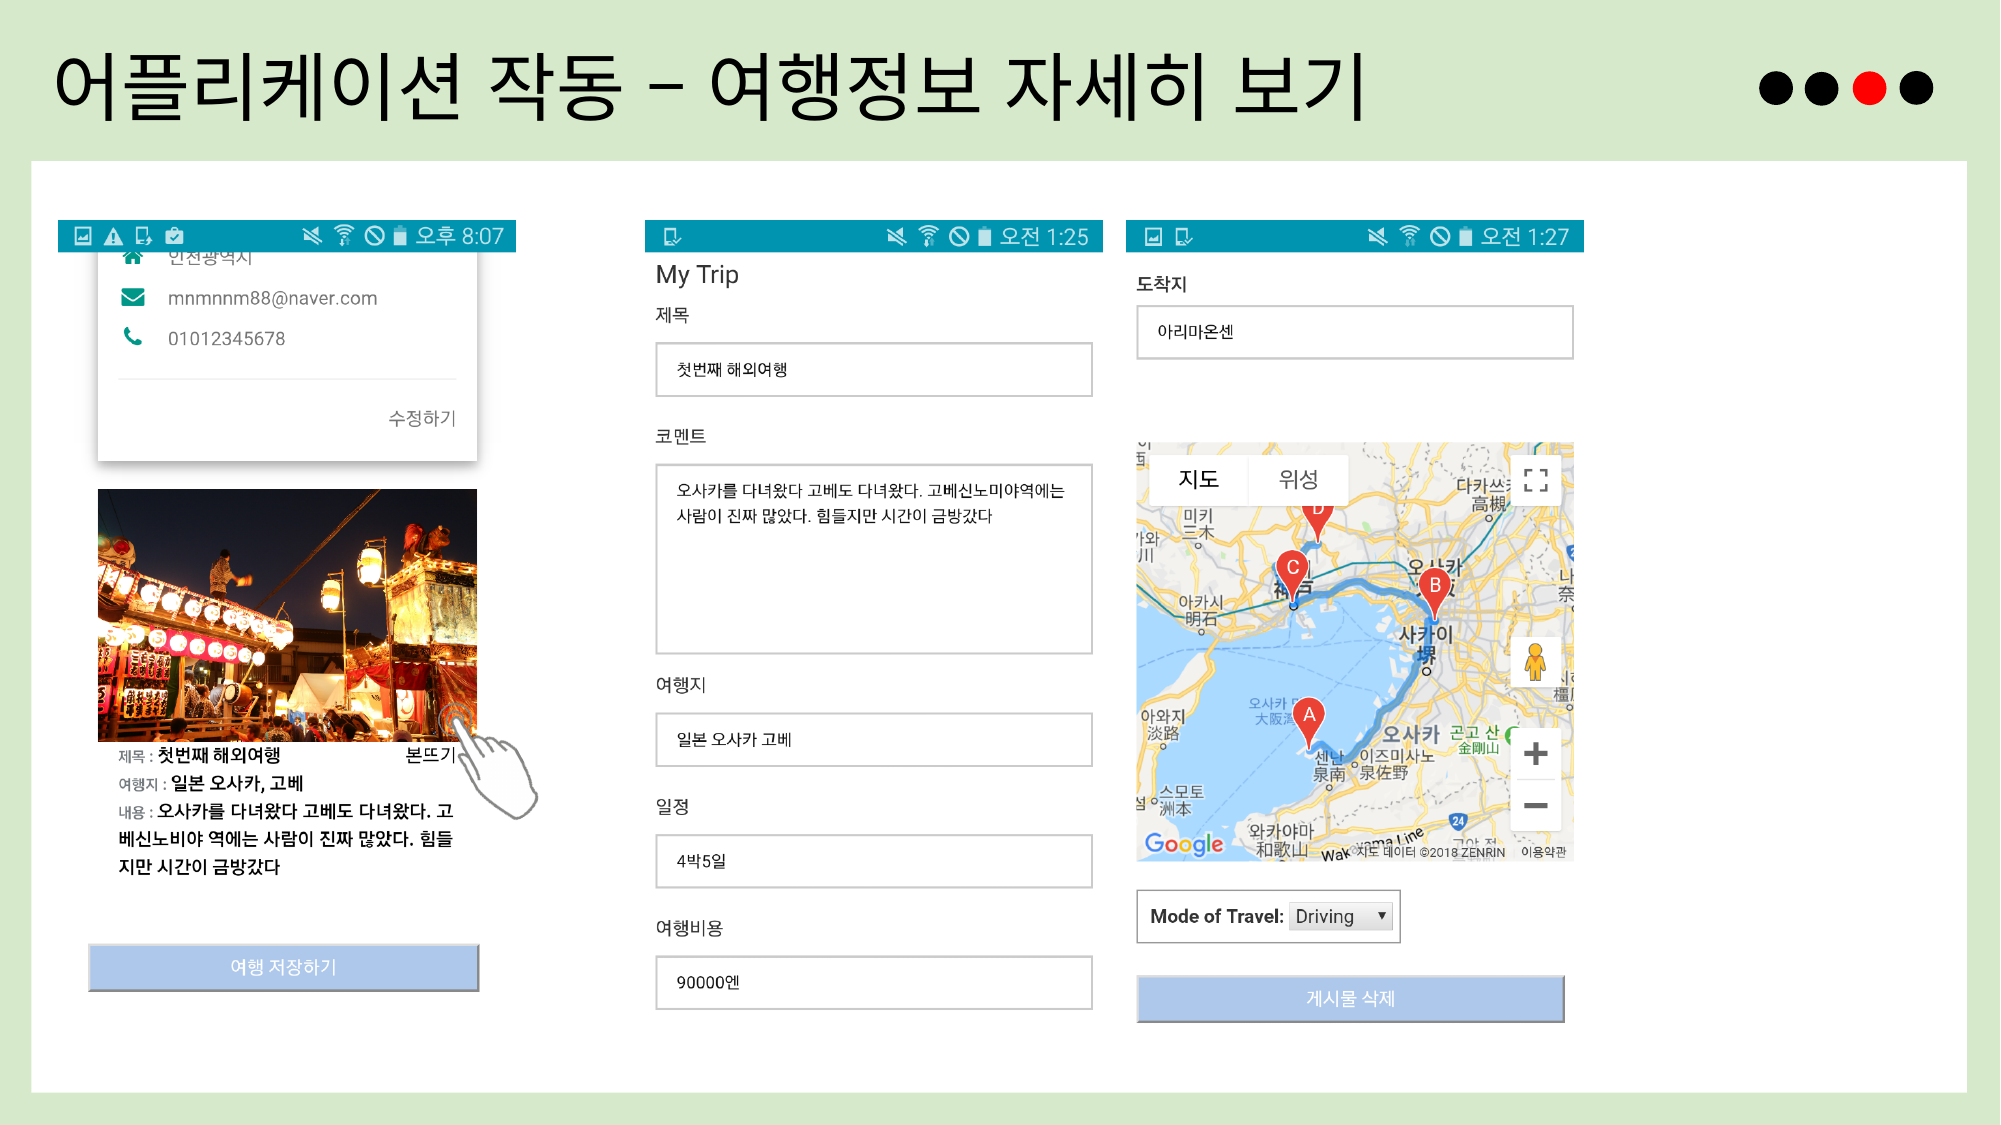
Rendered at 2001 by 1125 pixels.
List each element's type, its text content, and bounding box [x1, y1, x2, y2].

text_box 어플리케이션 작동 – 여행정보 자세히 보기 [37, 32, 1653, 138]
text_box [1803, 70, 1840, 107]
text_box [0, 0, 2000, 1125]
text_box [1898, 69, 1935, 106]
text_box [1851, 70, 1888, 107]
picture [1126, 220, 1584, 1034]
picture [645, 220, 1103, 1034]
text_box [1758, 70, 1795, 107]
picture [58, 220, 551, 1034]
text_box [30, 160, 1968, 1094]
